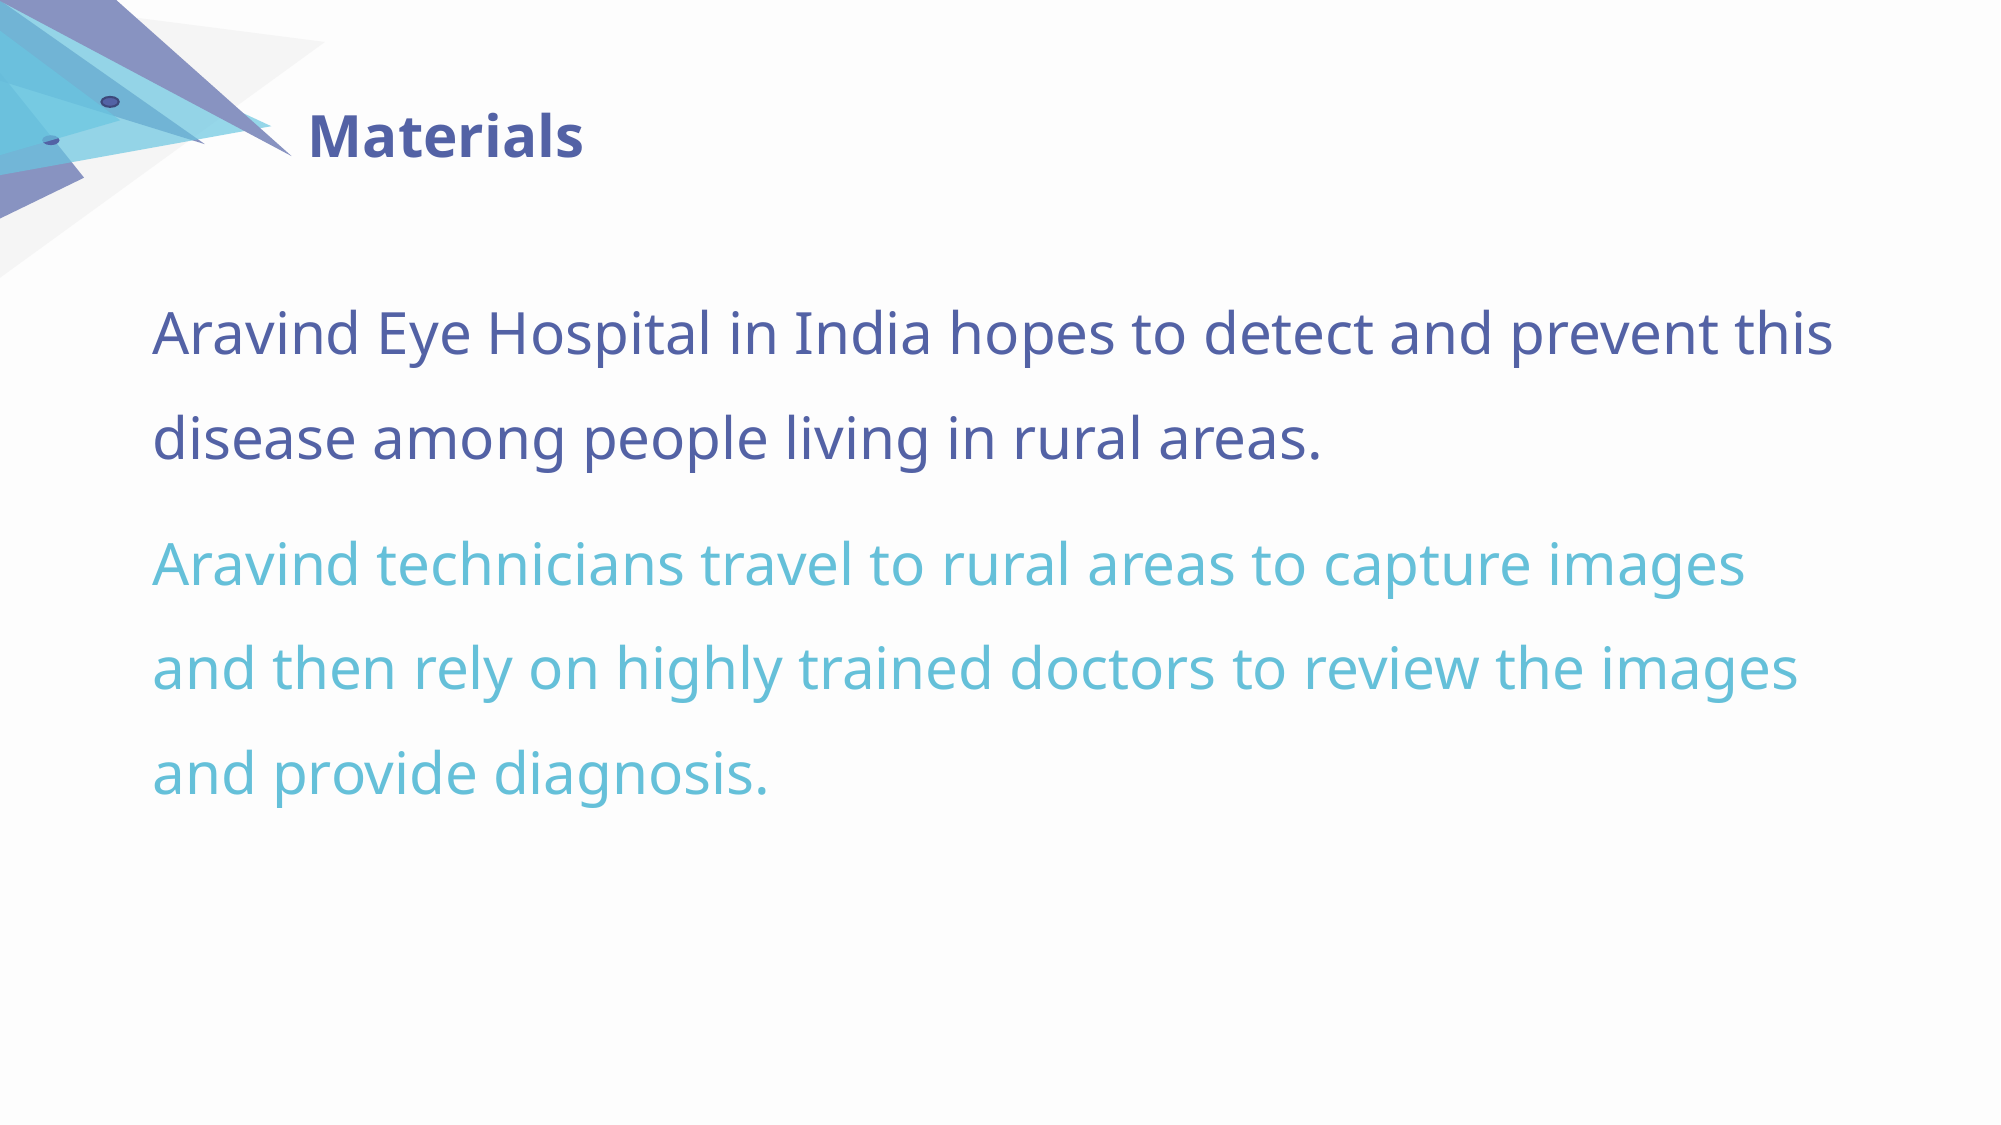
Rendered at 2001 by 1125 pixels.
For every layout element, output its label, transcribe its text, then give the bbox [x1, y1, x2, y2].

text_box Materials [325, 92, 798, 177]
list Aravind Eye Hospital in India hopes to detect and prevent this disease among people living in rural areas. Aravind technicians travel to rural areas to capture images and then rely on highly trained doctors to review the images and provide diagnosis. [137, 253, 1863, 968]
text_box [0, 0, 325, 280]
